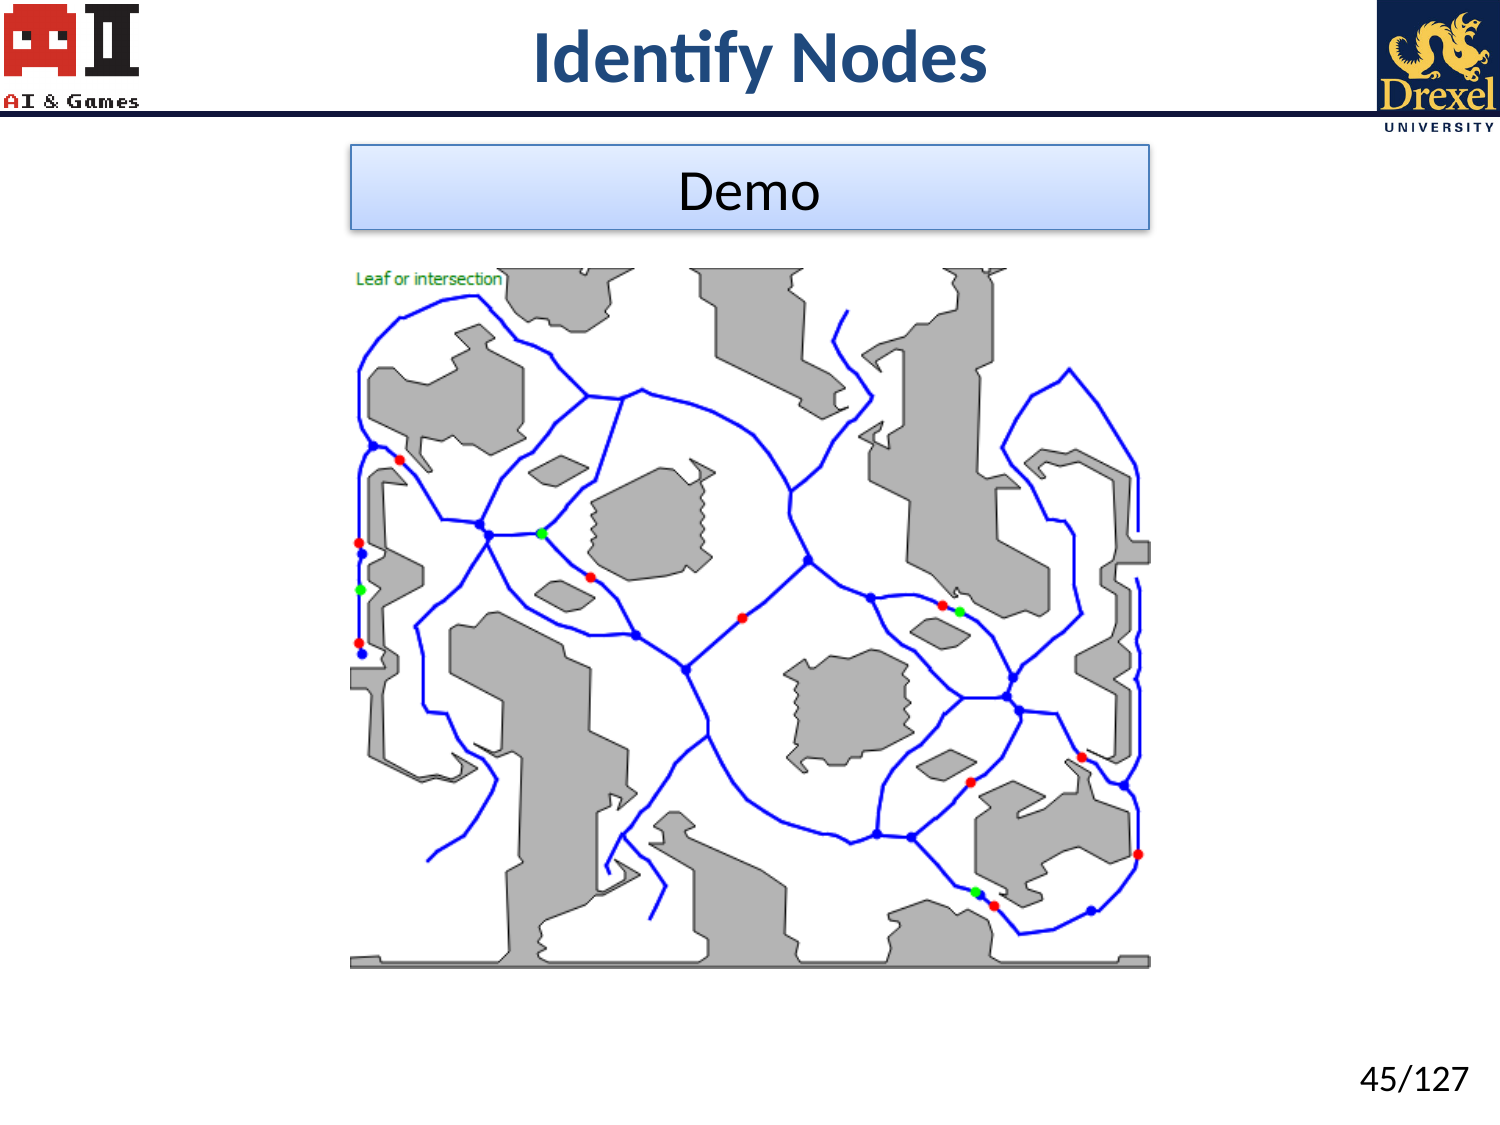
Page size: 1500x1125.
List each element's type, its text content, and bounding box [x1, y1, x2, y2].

picture [350, 268, 1152, 970]
picture [4, 4, 139, 108]
text_box Demo [350, 144, 1150, 230]
title Identify Nodes [144, 0, 1377, 115]
picture [1377, 0, 1500, 111]
picture [1376, 117, 1500, 132]
